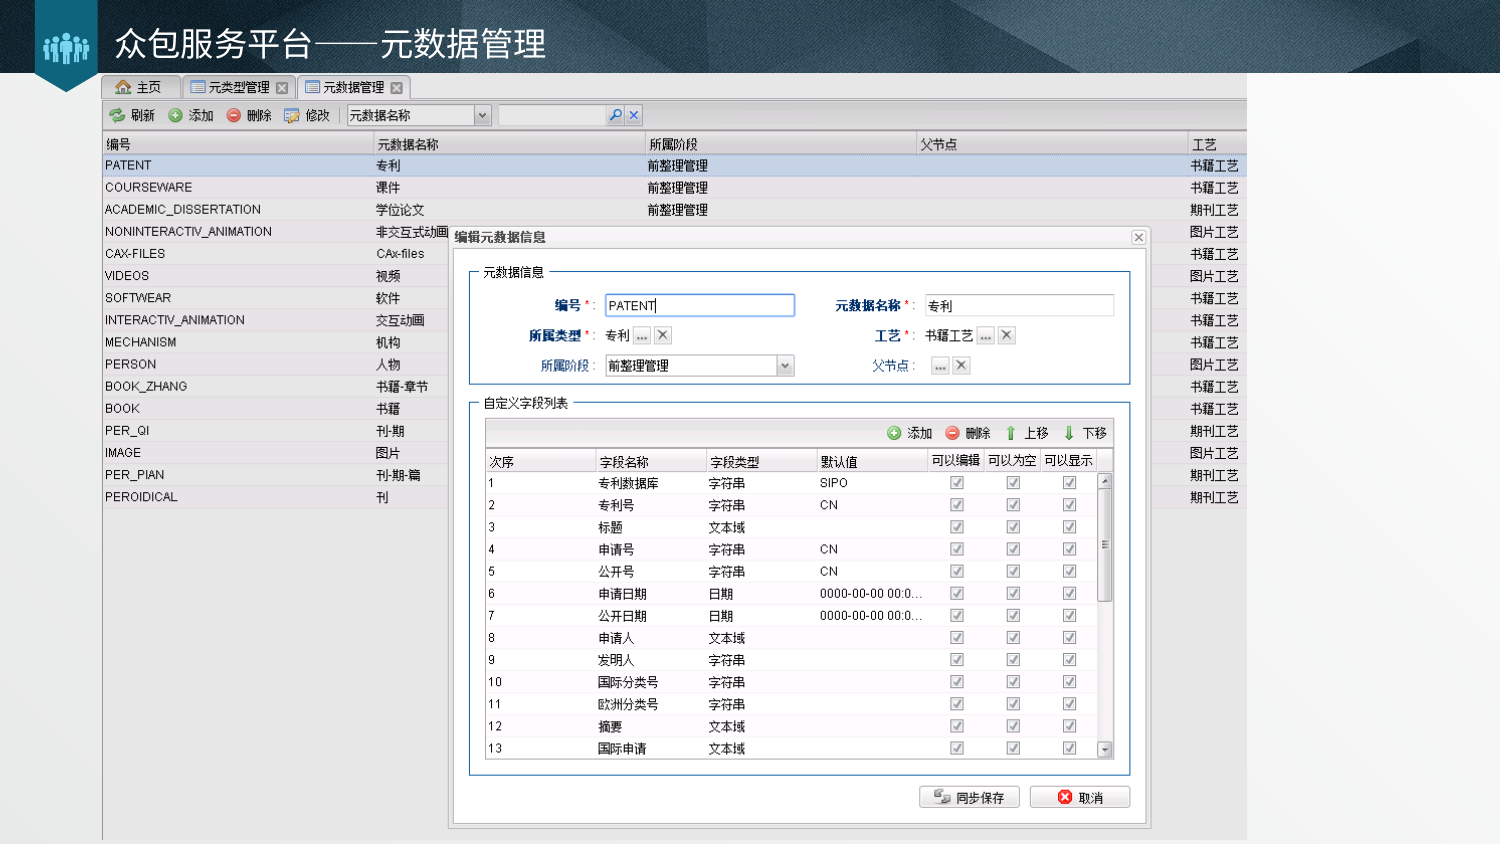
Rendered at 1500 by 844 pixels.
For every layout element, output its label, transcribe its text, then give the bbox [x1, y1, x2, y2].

title 众包服务平台——元数据管理 [99, 20, 620, 66]
picture [98, 0, 1500, 840]
picture [0, 0, 34, 73]
text_box [43, 32, 90, 65]
